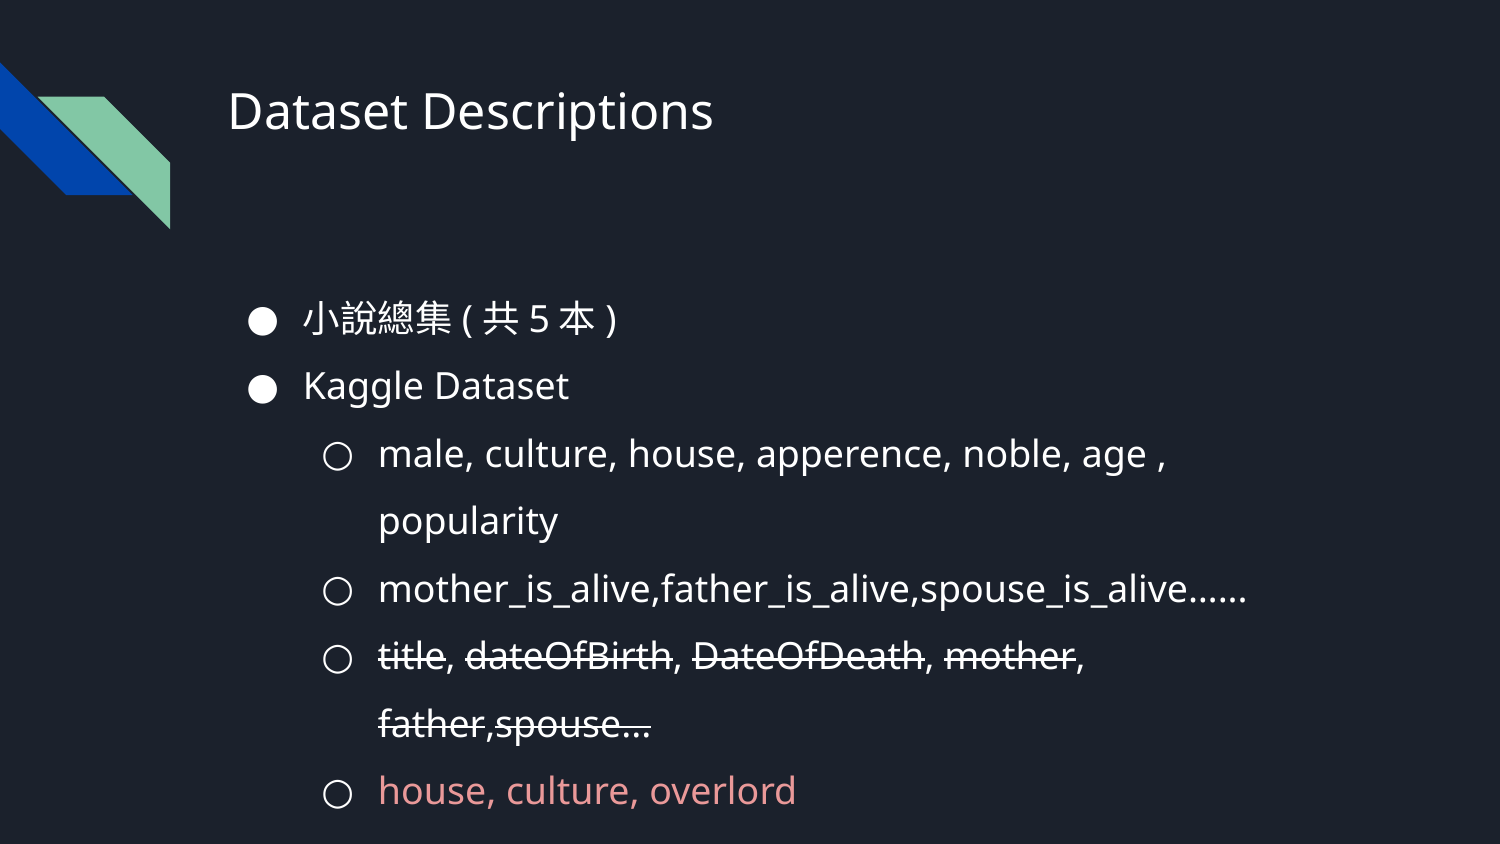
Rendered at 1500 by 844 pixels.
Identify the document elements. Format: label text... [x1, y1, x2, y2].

list 小說總集(共5本) Kaggle Dataset male, culture, house, apperence, noble, age , popularity mother_is_alive,father_is_alive,spouse_is_alive…... title, dateOfBirth, DateOfDeath, mother, father,spouse... house, culture, overlord [212, 257, 1368, 735]
title Dataset Descriptions [212, 64, 1368, 215]
